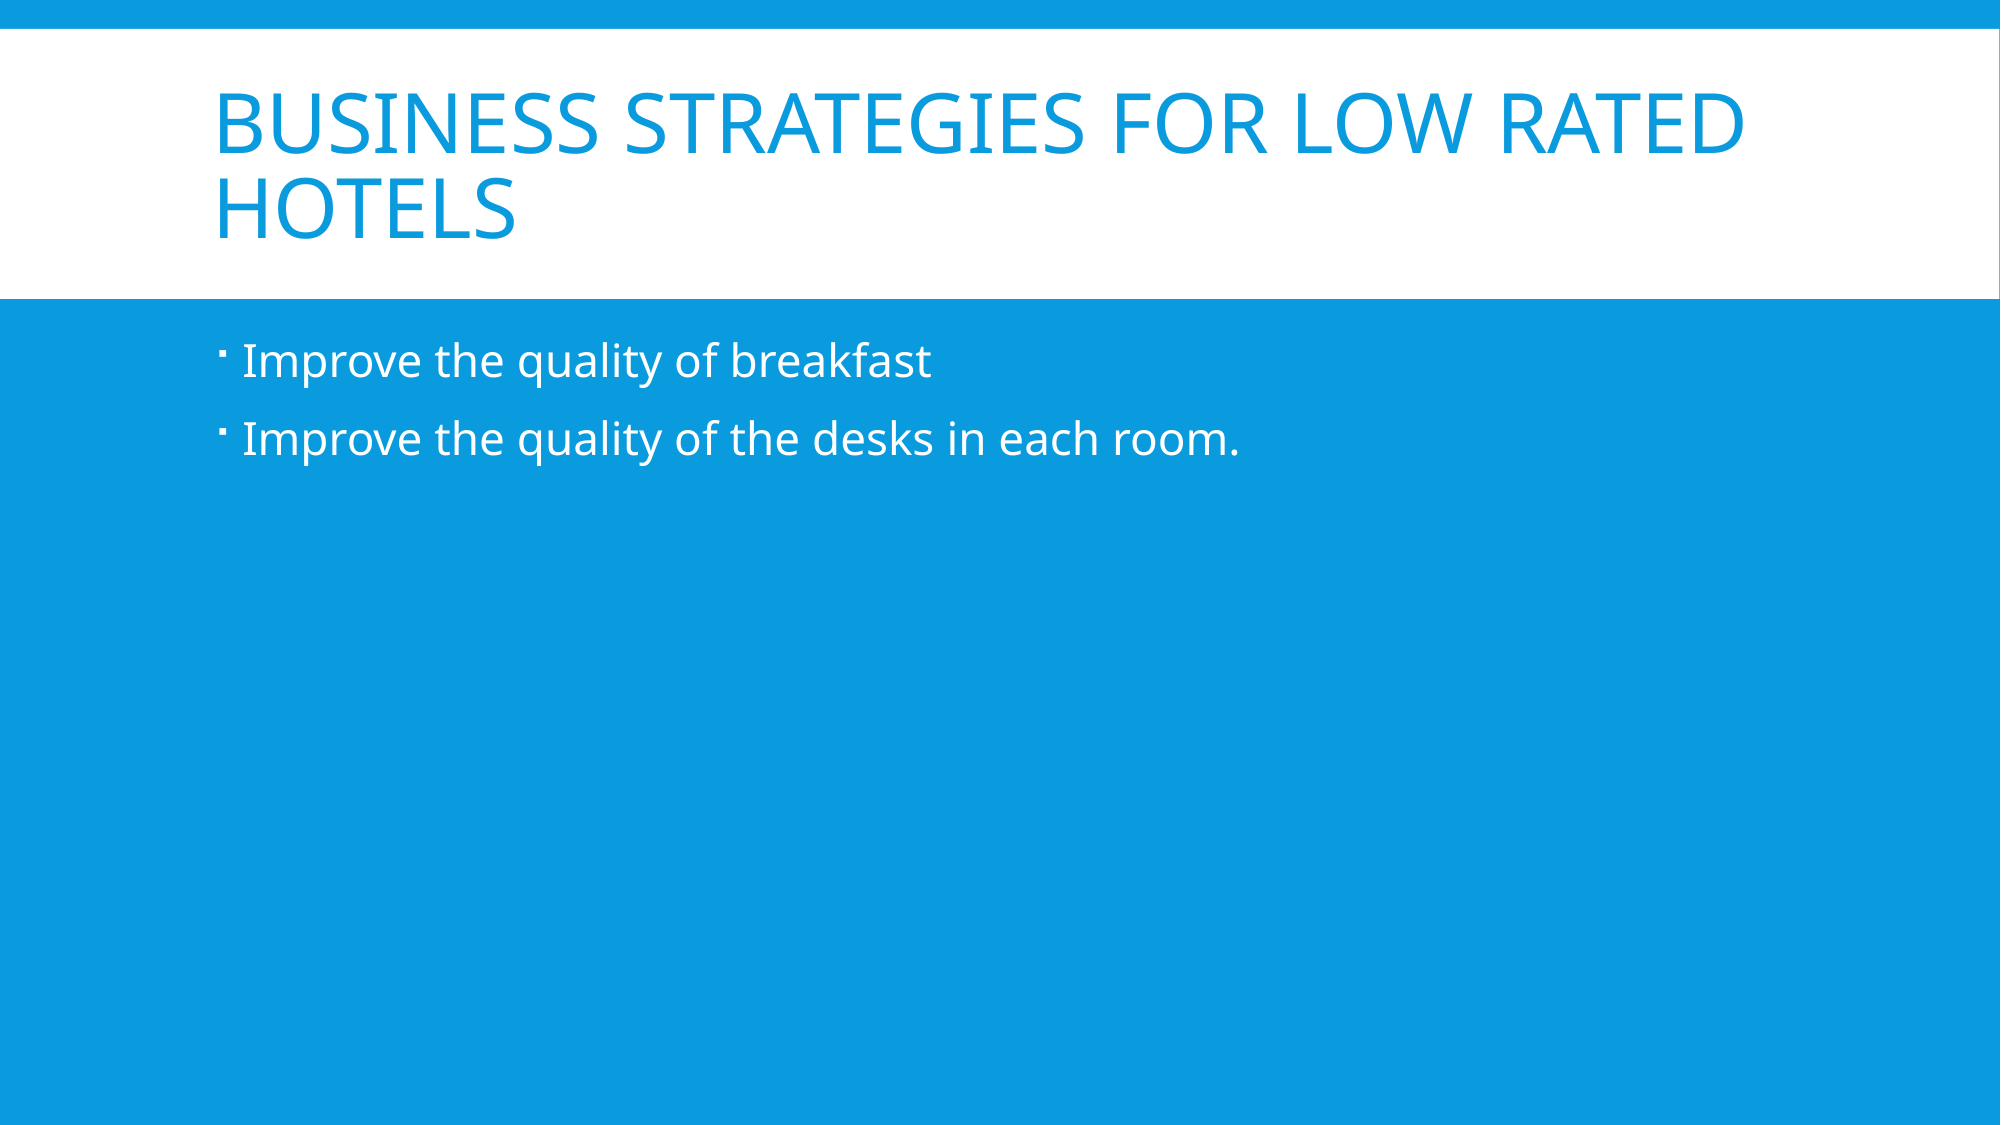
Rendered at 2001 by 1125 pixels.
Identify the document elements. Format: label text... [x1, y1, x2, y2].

list Improve the quality of breakfast Improve the quality of the desks in each room. [197, 329, 1803, 791]
title Business strategIes for low Rated Hotels [197, 46, 1803, 295]
